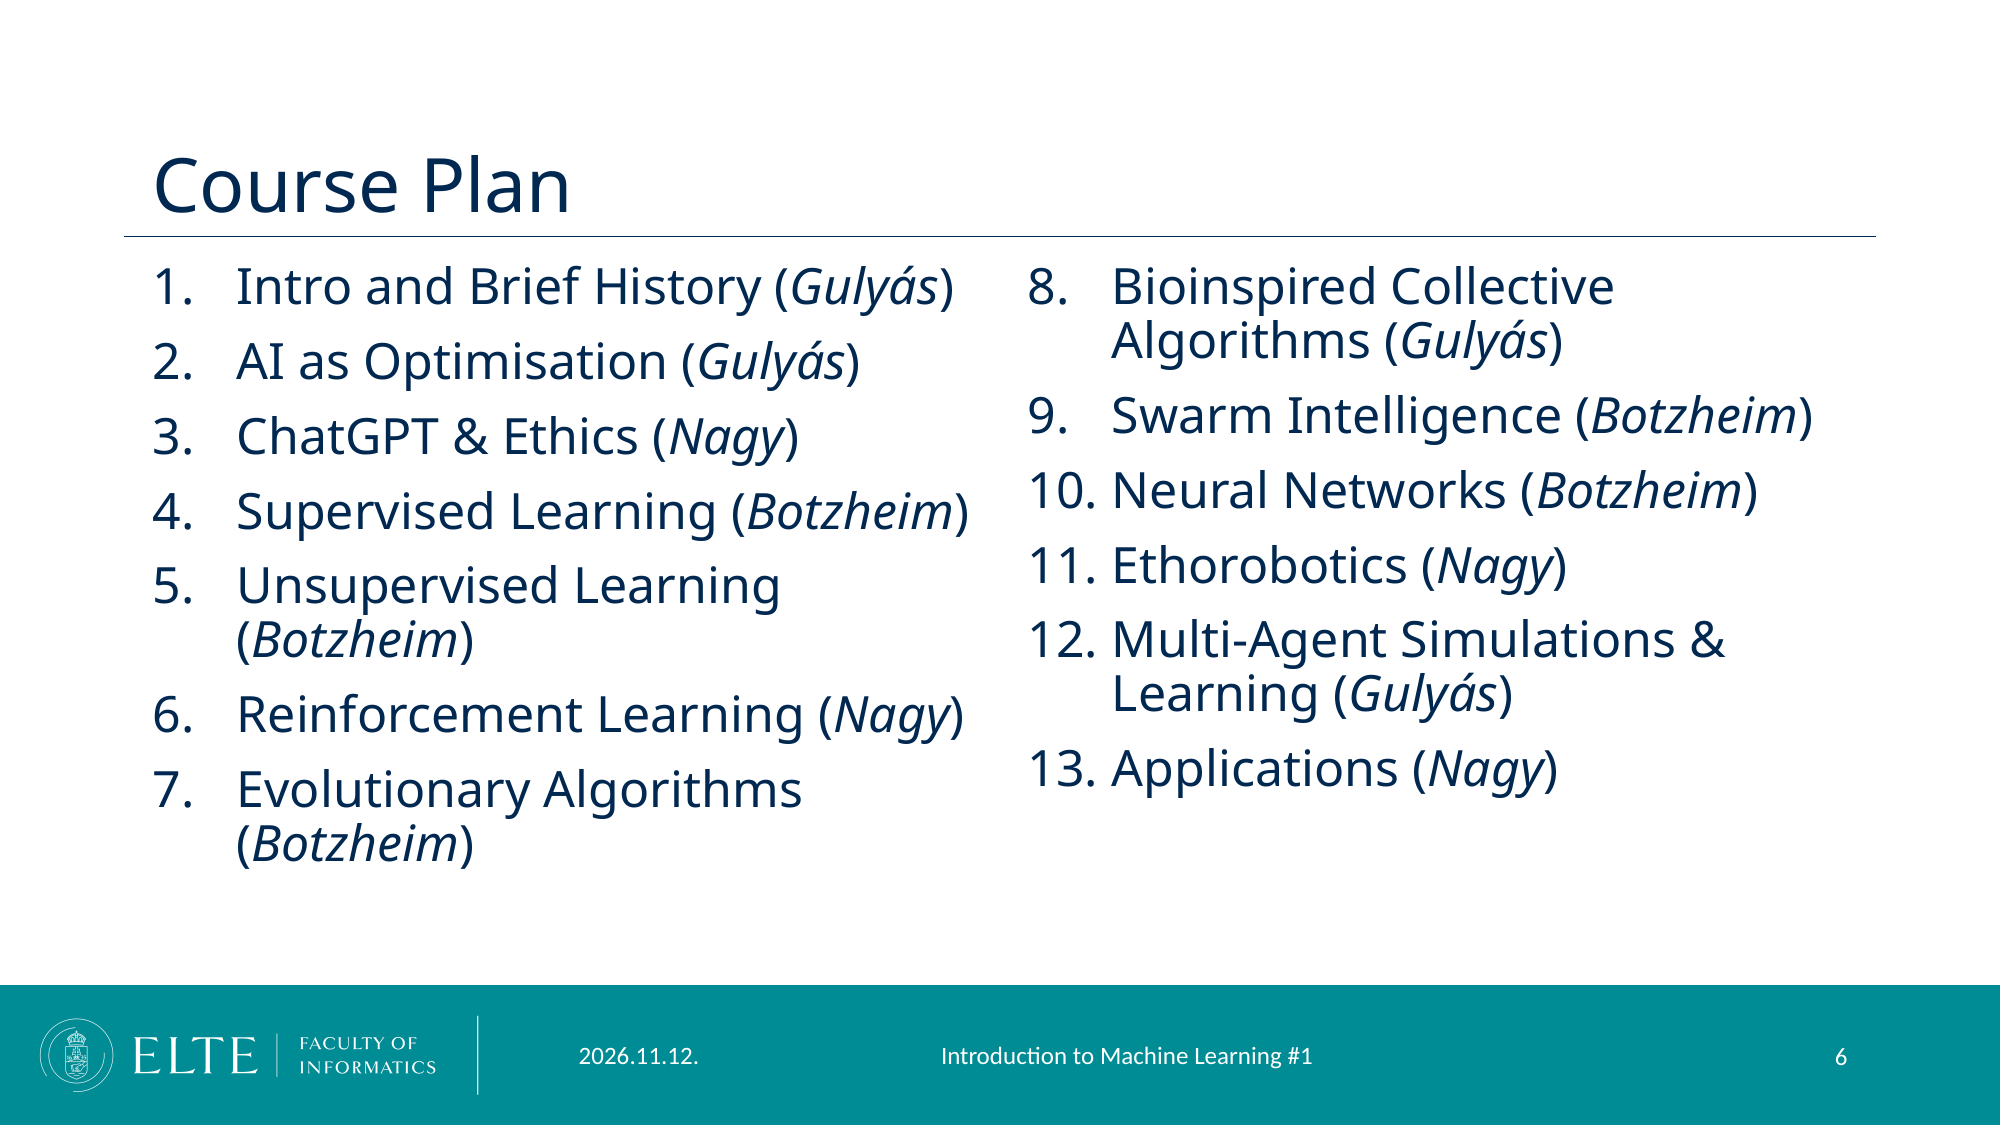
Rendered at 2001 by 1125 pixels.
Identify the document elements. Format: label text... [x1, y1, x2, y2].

footer Introduction to Machine Learning #1 [789, 1024, 1465, 1085]
slide_number 6 [1563, 1026, 1863, 1085]
list Bioinspired Collective Algorithms (Gulyás) Swarm Intelligence (Botzheim) Neural Networks (Botzheim) Ethorobotics (Nagy) Multi-Agent Simulations & Learning (Gulyás) Applications (Nagy) [1012, 254, 1863, 968]
picture [0, 985, 2000, 1125]
list Intro and Brief History (Gulyás) AI as Optimisation (Gulyás) ChatGPT & Ethics (Nagy) Supervised Learning (Botzheim) Unsupervised Learning (Botzheim) Reinforcement Learning (Nagy) Evolutionary Algorithms (Botzheim) [137, 254, 988, 968]
slide_number 2023. 09. 13. [563, 1024, 789, 1085]
title Course Plan [137, 59, 1863, 237]
